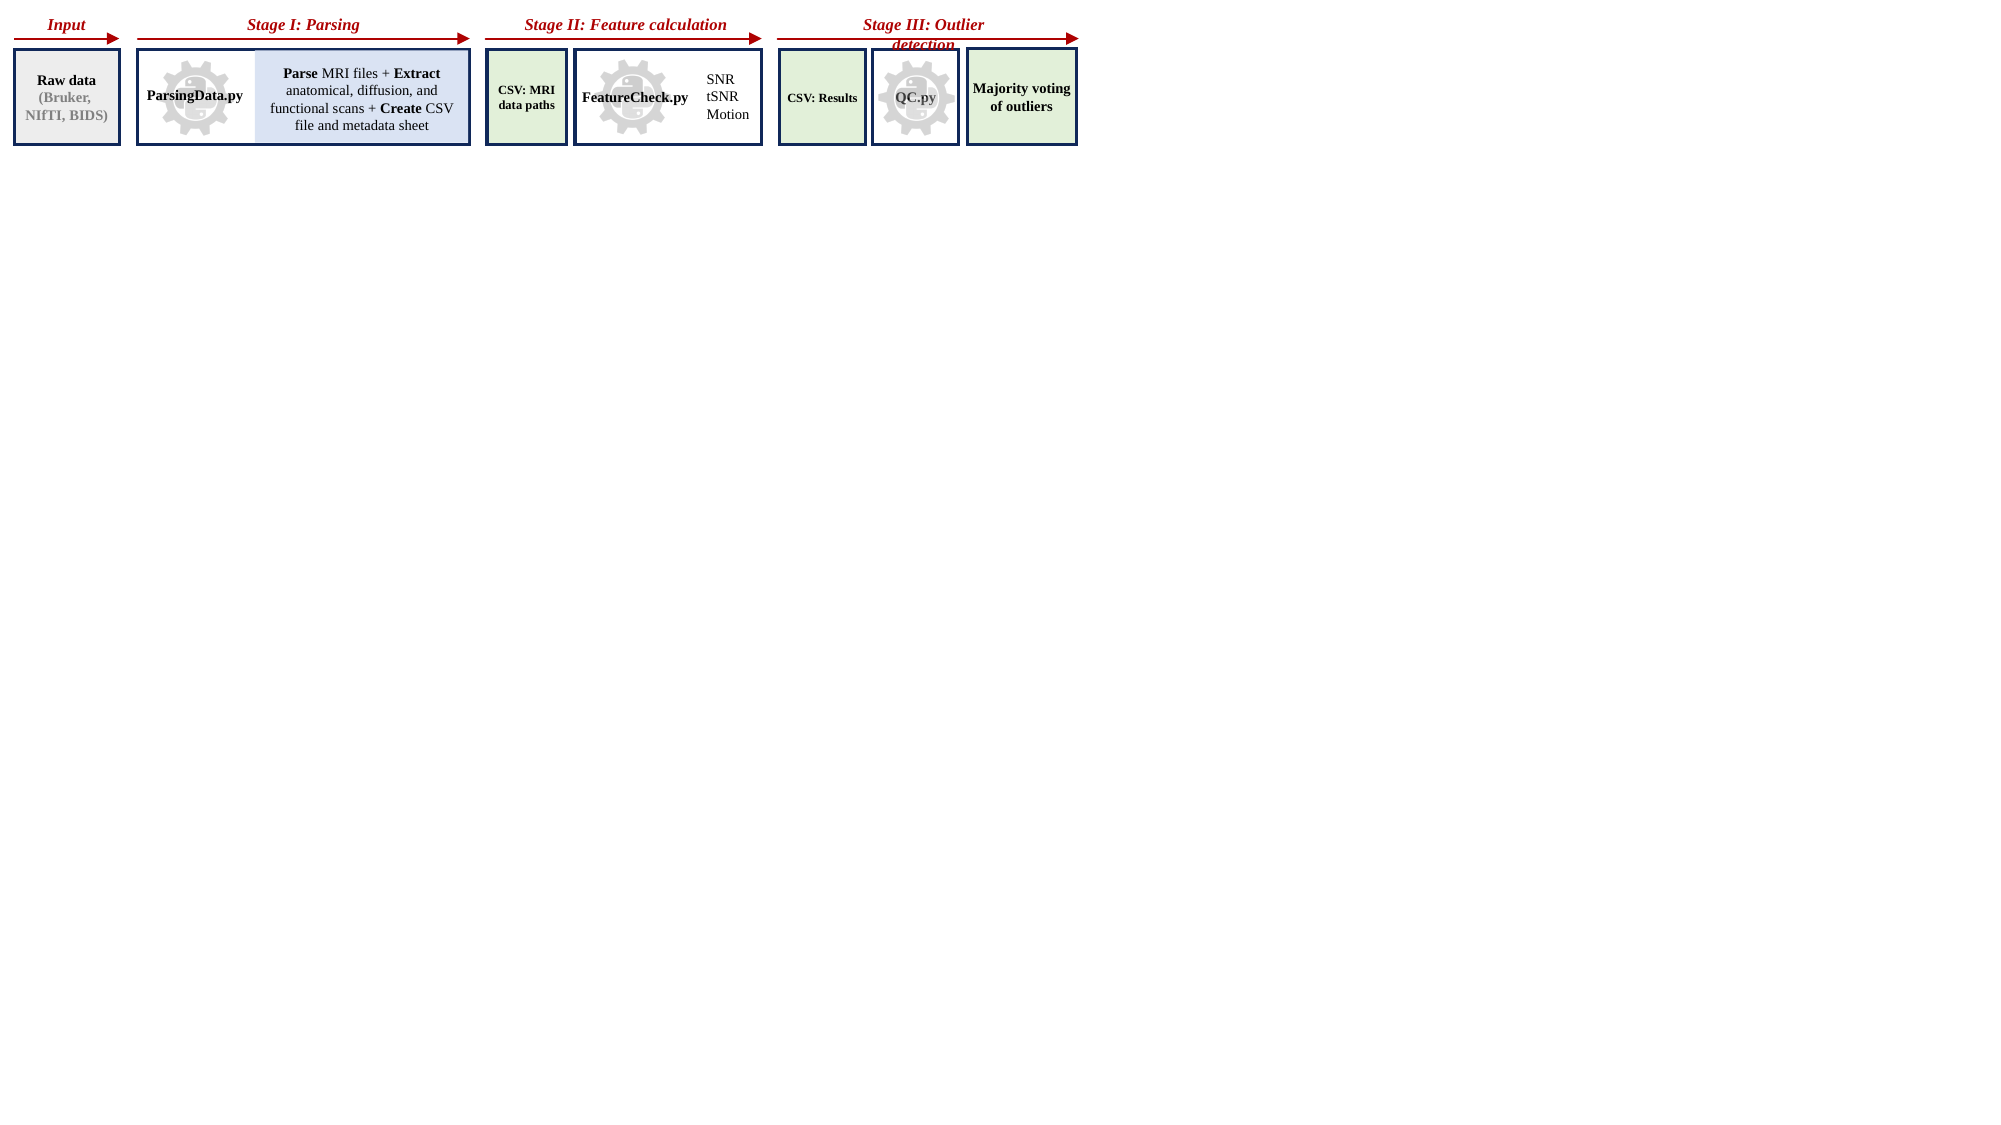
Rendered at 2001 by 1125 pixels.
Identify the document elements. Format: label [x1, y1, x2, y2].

text_box [0, 0, 1092, 157]
